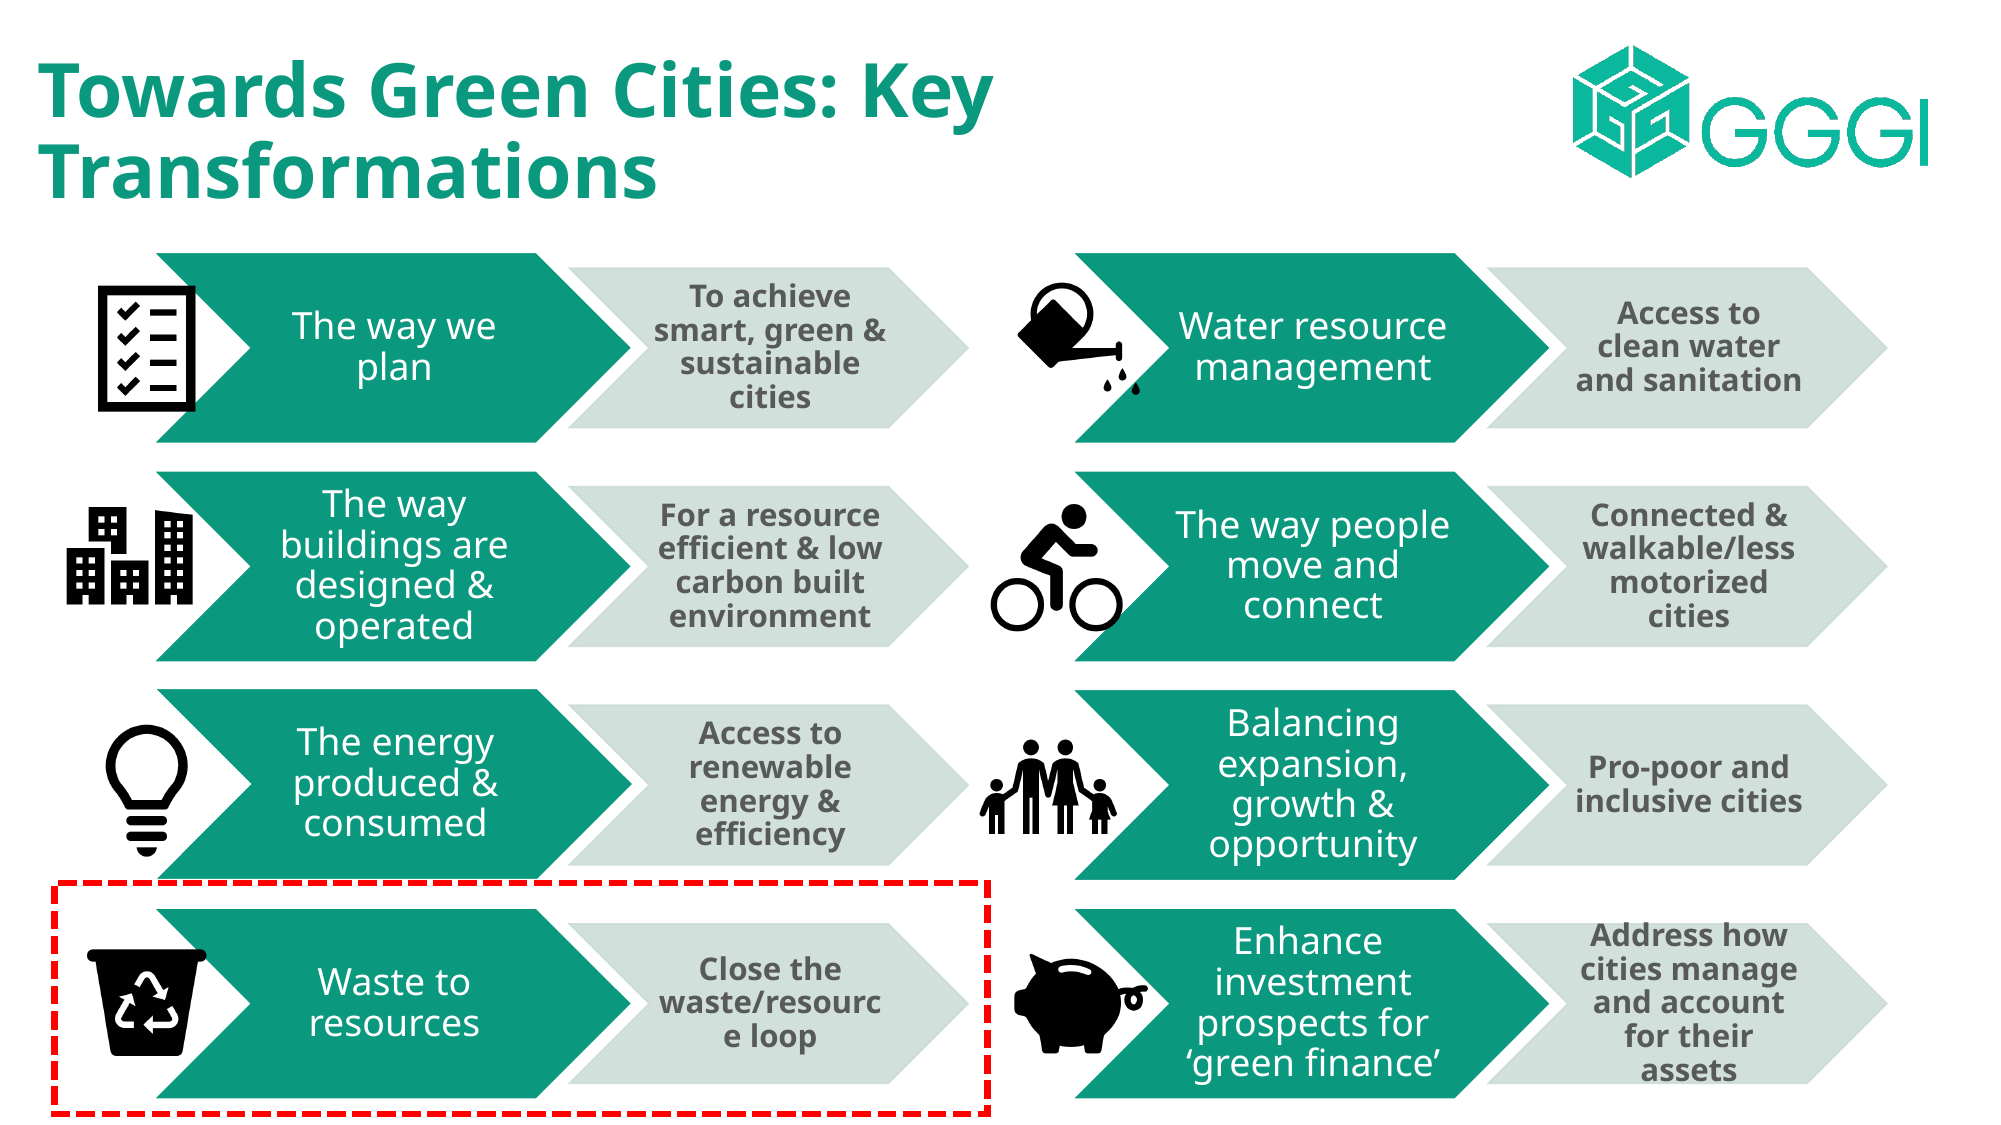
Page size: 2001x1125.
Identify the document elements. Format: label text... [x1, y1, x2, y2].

title Towards Green Cities: Key Transformations [22, 25, 1617, 243]
picture [1617, 45, 1928, 178]
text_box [93, 251, 1027, 1100]
picture [54, 480, 205, 631]
picture [71, 927, 222, 1078]
picture [1003, 927, 1154, 1078]
text_box [53, 882, 988, 1115]
picture [981, 492, 1132, 643]
picture [972, 711, 1123, 862]
picture [71, 715, 222, 866]
picture [1003, 263, 1154, 414]
picture [71, 273, 222, 424]
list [1027, 251, 1946, 1100]
